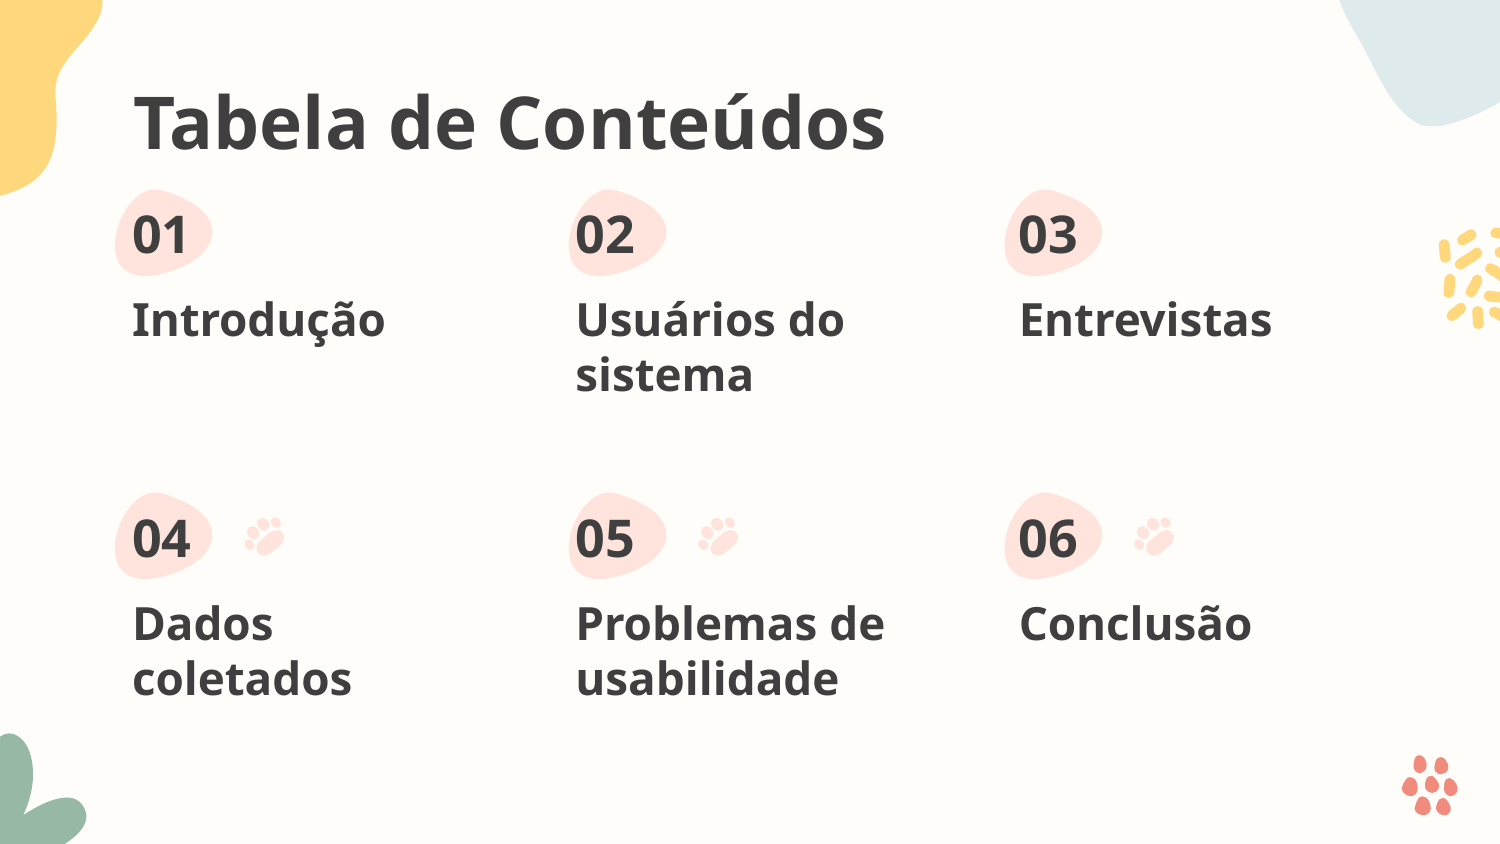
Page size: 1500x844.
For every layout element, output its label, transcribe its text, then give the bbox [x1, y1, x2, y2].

title 02 [560, 189, 763, 277]
title Dados coletados [116, 579, 496, 757]
title Entrevistas [1003, 276, 1382, 454]
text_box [696, 519, 742, 554]
title Tabela de Conteúdos [118, 72, 1382, 167]
title Introdução [116, 276, 496, 454]
title Problemas de usabilidade [560, 579, 939, 757]
title 04 [116, 492, 320, 580]
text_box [242, 519, 288, 554]
title 05 [560, 492, 763, 580]
title 06 [1003, 492, 1206, 580]
title 01 [116, 189, 320, 277]
title 03 [1003, 189, 1206, 277]
title Conclusão [1003, 579, 1382, 757]
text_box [1132, 519, 1177, 554]
title Usuários do sistema [560, 276, 939, 454]
